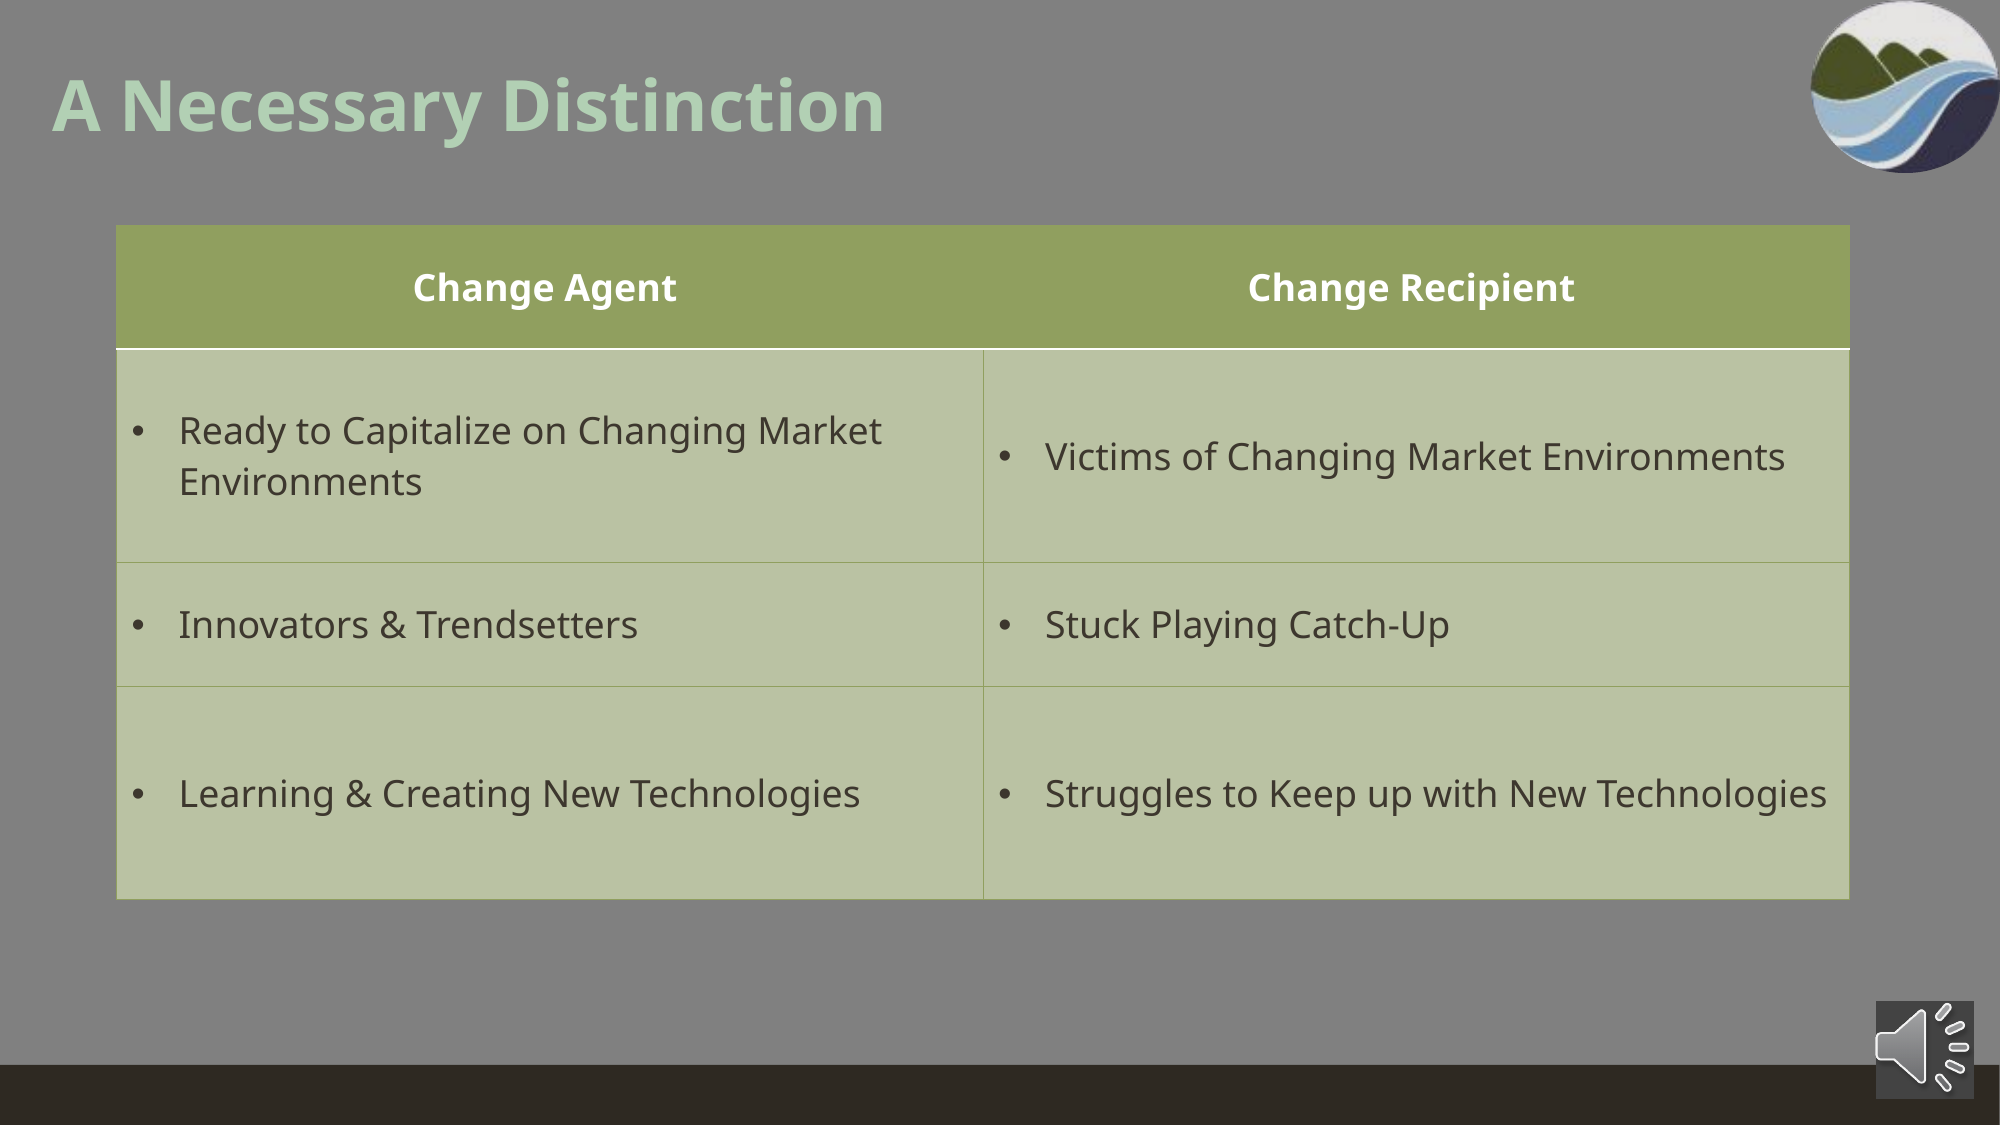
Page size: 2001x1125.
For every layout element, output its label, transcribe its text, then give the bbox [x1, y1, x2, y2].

table_cell Victims of Changing Market Environments [984, 350, 1849, 562]
table_cell Stuck Playing Catch-Up [984, 563, 1849, 686]
table_cell Ready to Capitalize on Changing Market Environments [117, 350, 983, 562]
table_cell Struggles to Keep up with New Technologies [984, 687, 1849, 899]
table_header Change Agent [117, 226, 983, 348]
picture [1874, 999, 1975, 1100]
table_cell Innovators & Trendsetters [117, 563, 983, 686]
table_cell Learning & Creating New Technologies [117, 687, 983, 899]
picture [1810, 0, 2000, 174]
list A Necessary Distinction [37, 62, 1588, 175]
table_header Change Recipient [984, 226, 1849, 348]
